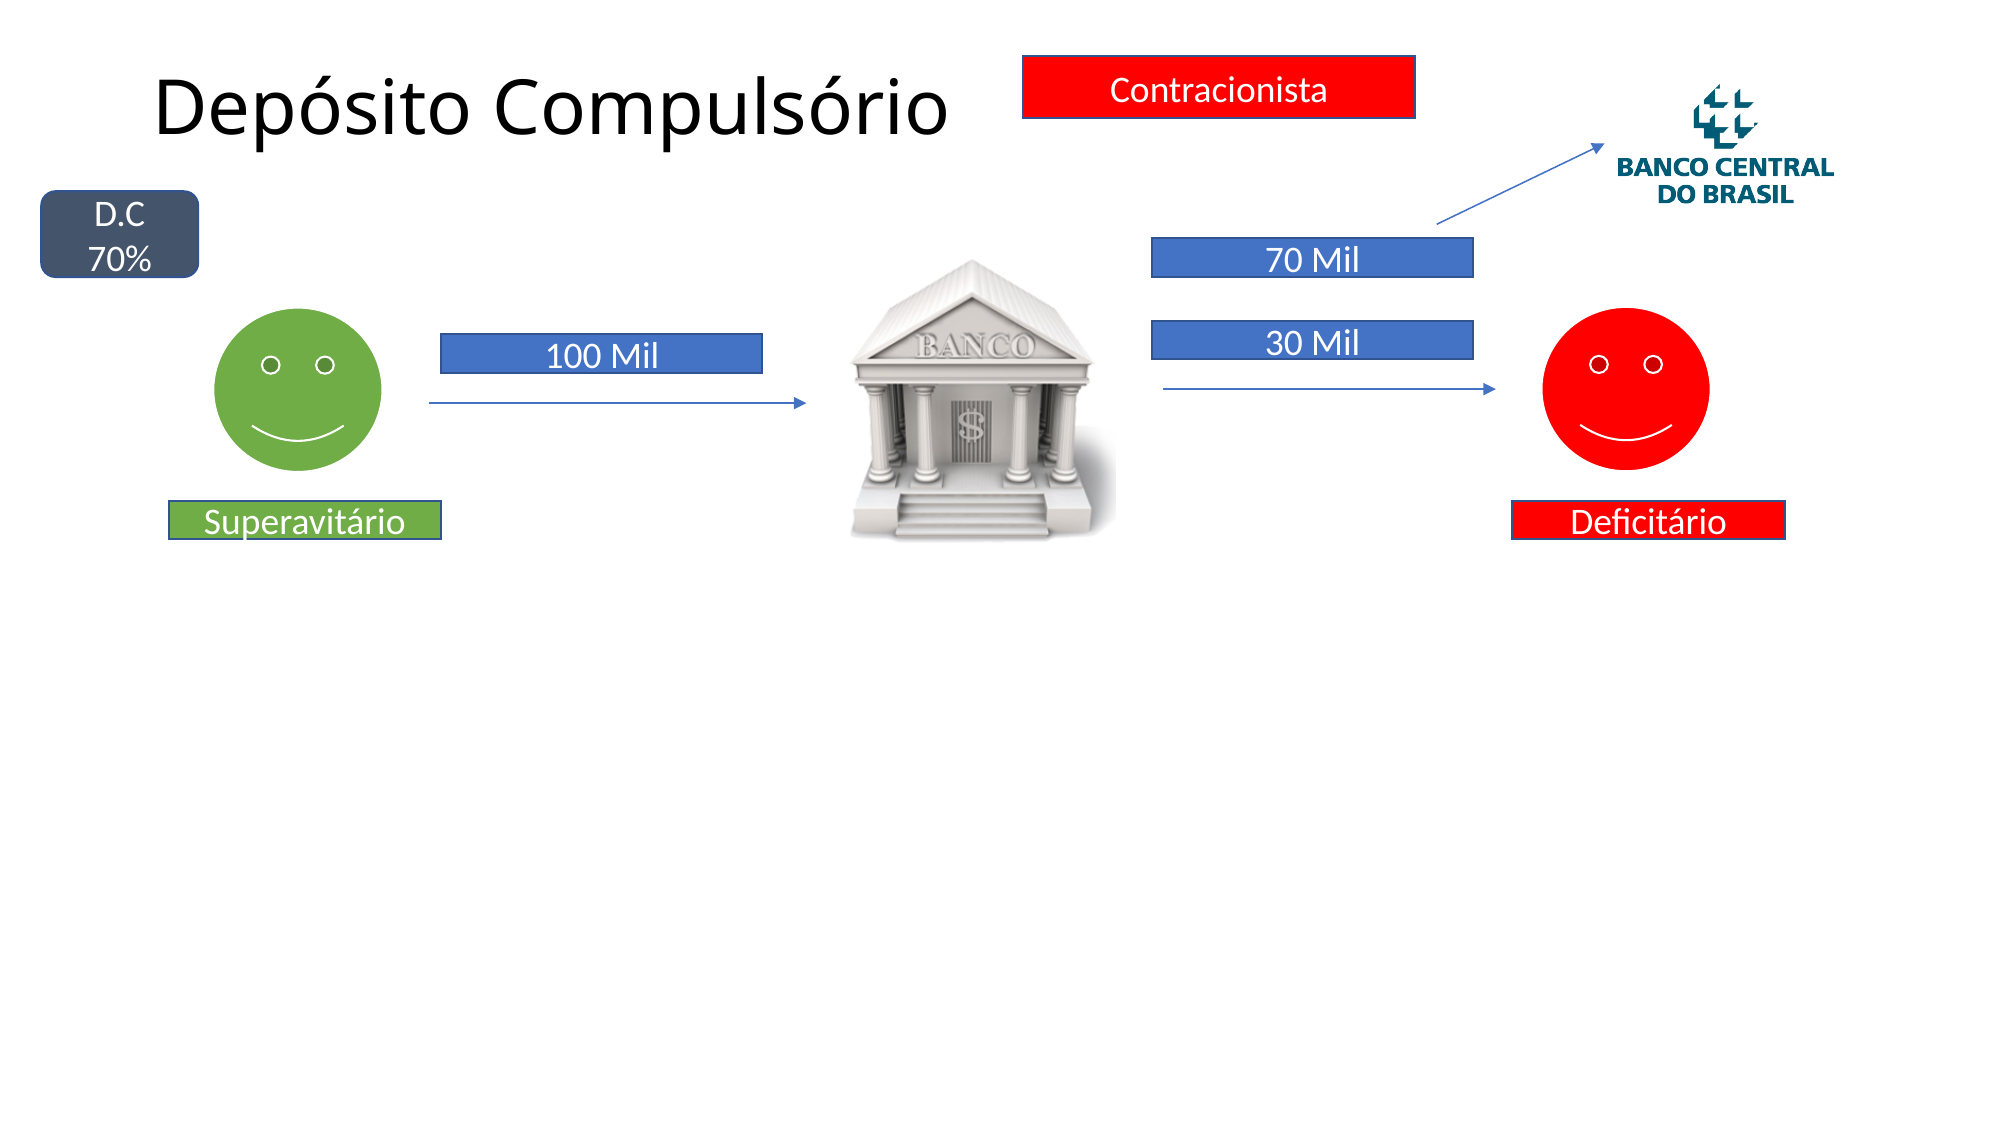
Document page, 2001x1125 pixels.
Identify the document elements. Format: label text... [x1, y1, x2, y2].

text_box D.C 70% [41, 191, 199, 277]
picture [1664, 189, 1670, 199]
text_box [213, 307, 383, 472]
text_box 100 Mil [441, 334, 763, 373]
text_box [1436, 143, 1605, 225]
text_box [1541, 306, 1711, 472]
text_box Deficitário [1512, 500, 1785, 540]
title Depósito Compulsório [137, 59, 969, 160]
text_box 70 Mil [1151, 238, 1474, 277]
picture [1617, 83, 1835, 204]
picture [842, 257, 1116, 551]
text_box Superavitário [168, 500, 442, 540]
picture [1671, 197, 1681, 204]
text_box Contracionista [1022, 56, 1416, 119]
text_box 30 Mil [1151, 320, 1474, 360]
picture [1683, 189, 1690, 199]
